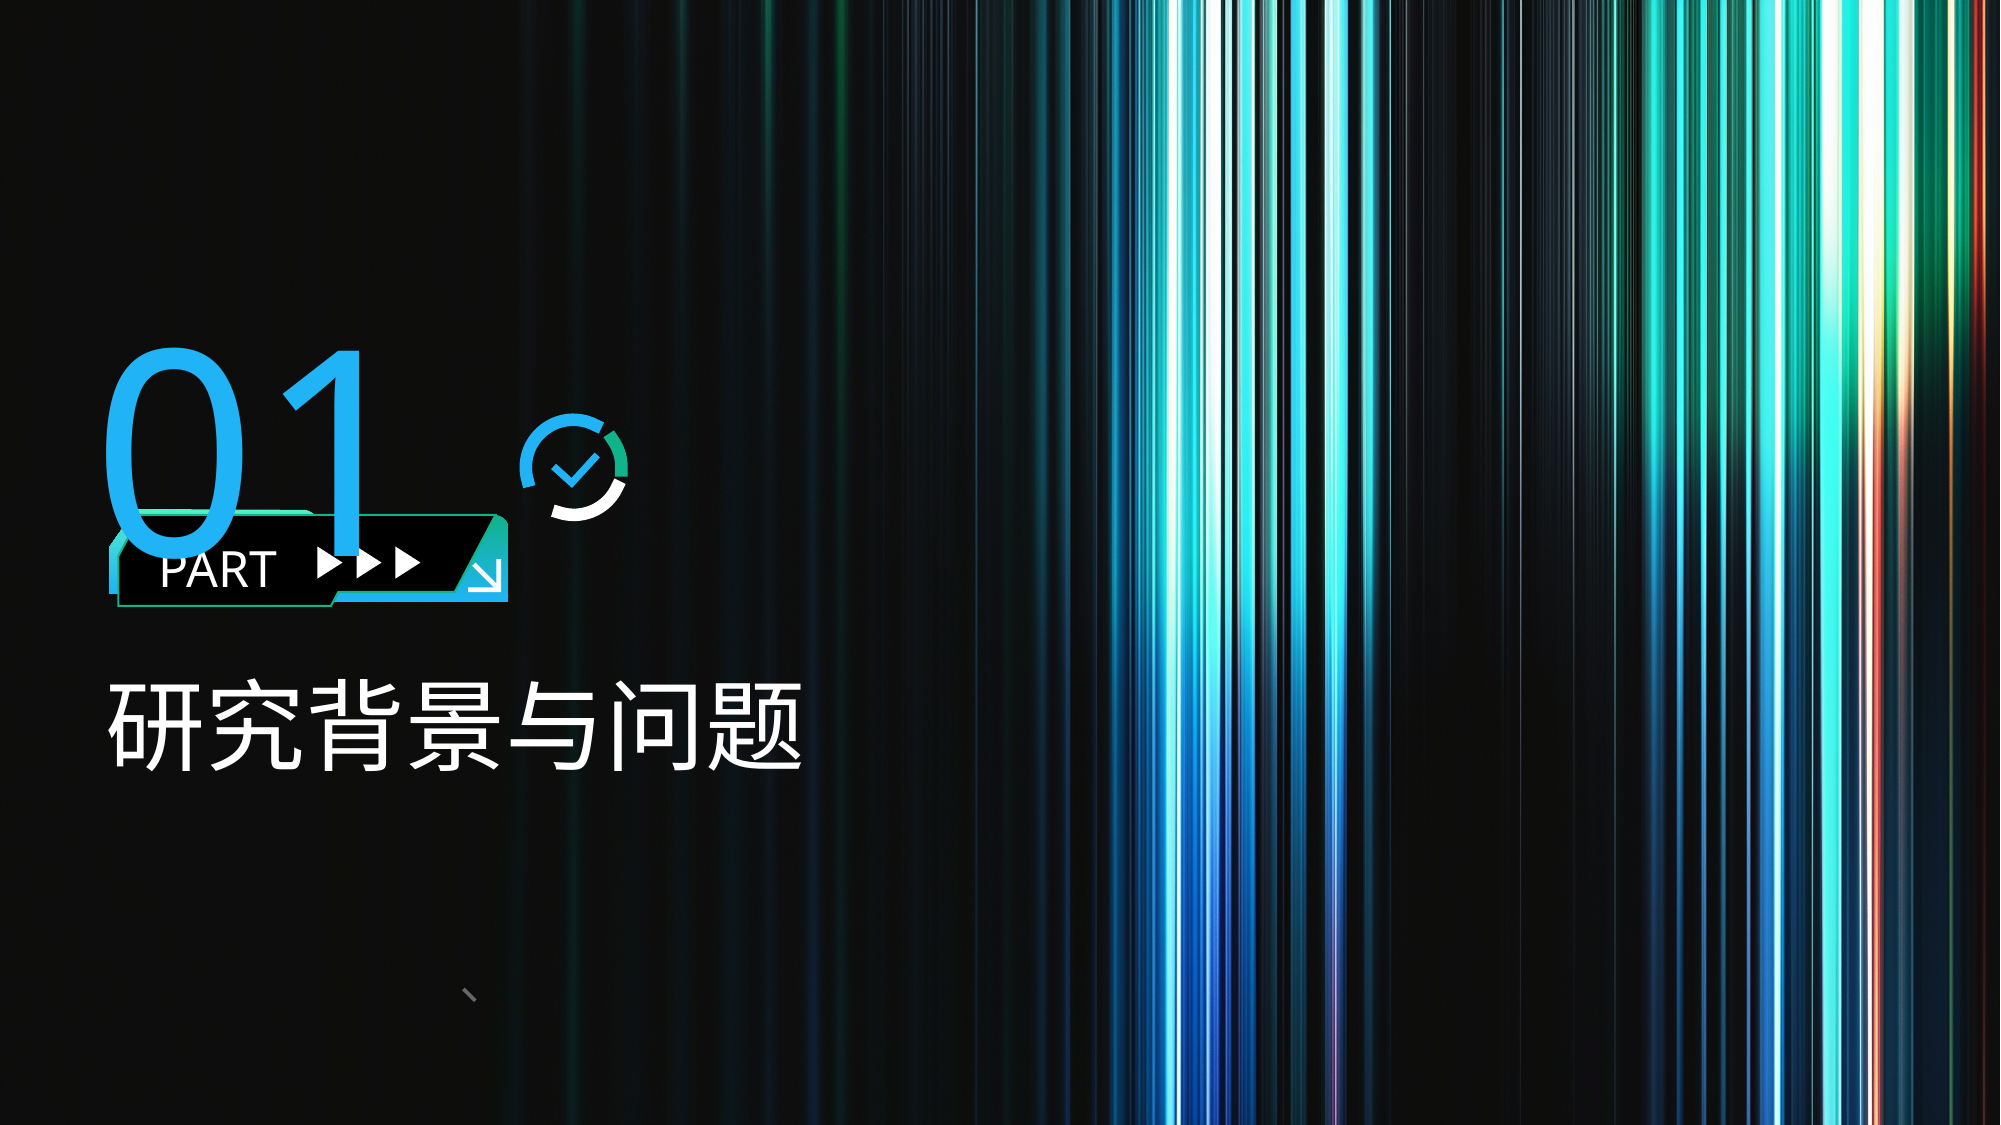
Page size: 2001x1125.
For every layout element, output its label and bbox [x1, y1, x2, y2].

text_box [464, 990, 475, 1000]
picture [0, 0, 2000, 1125]
